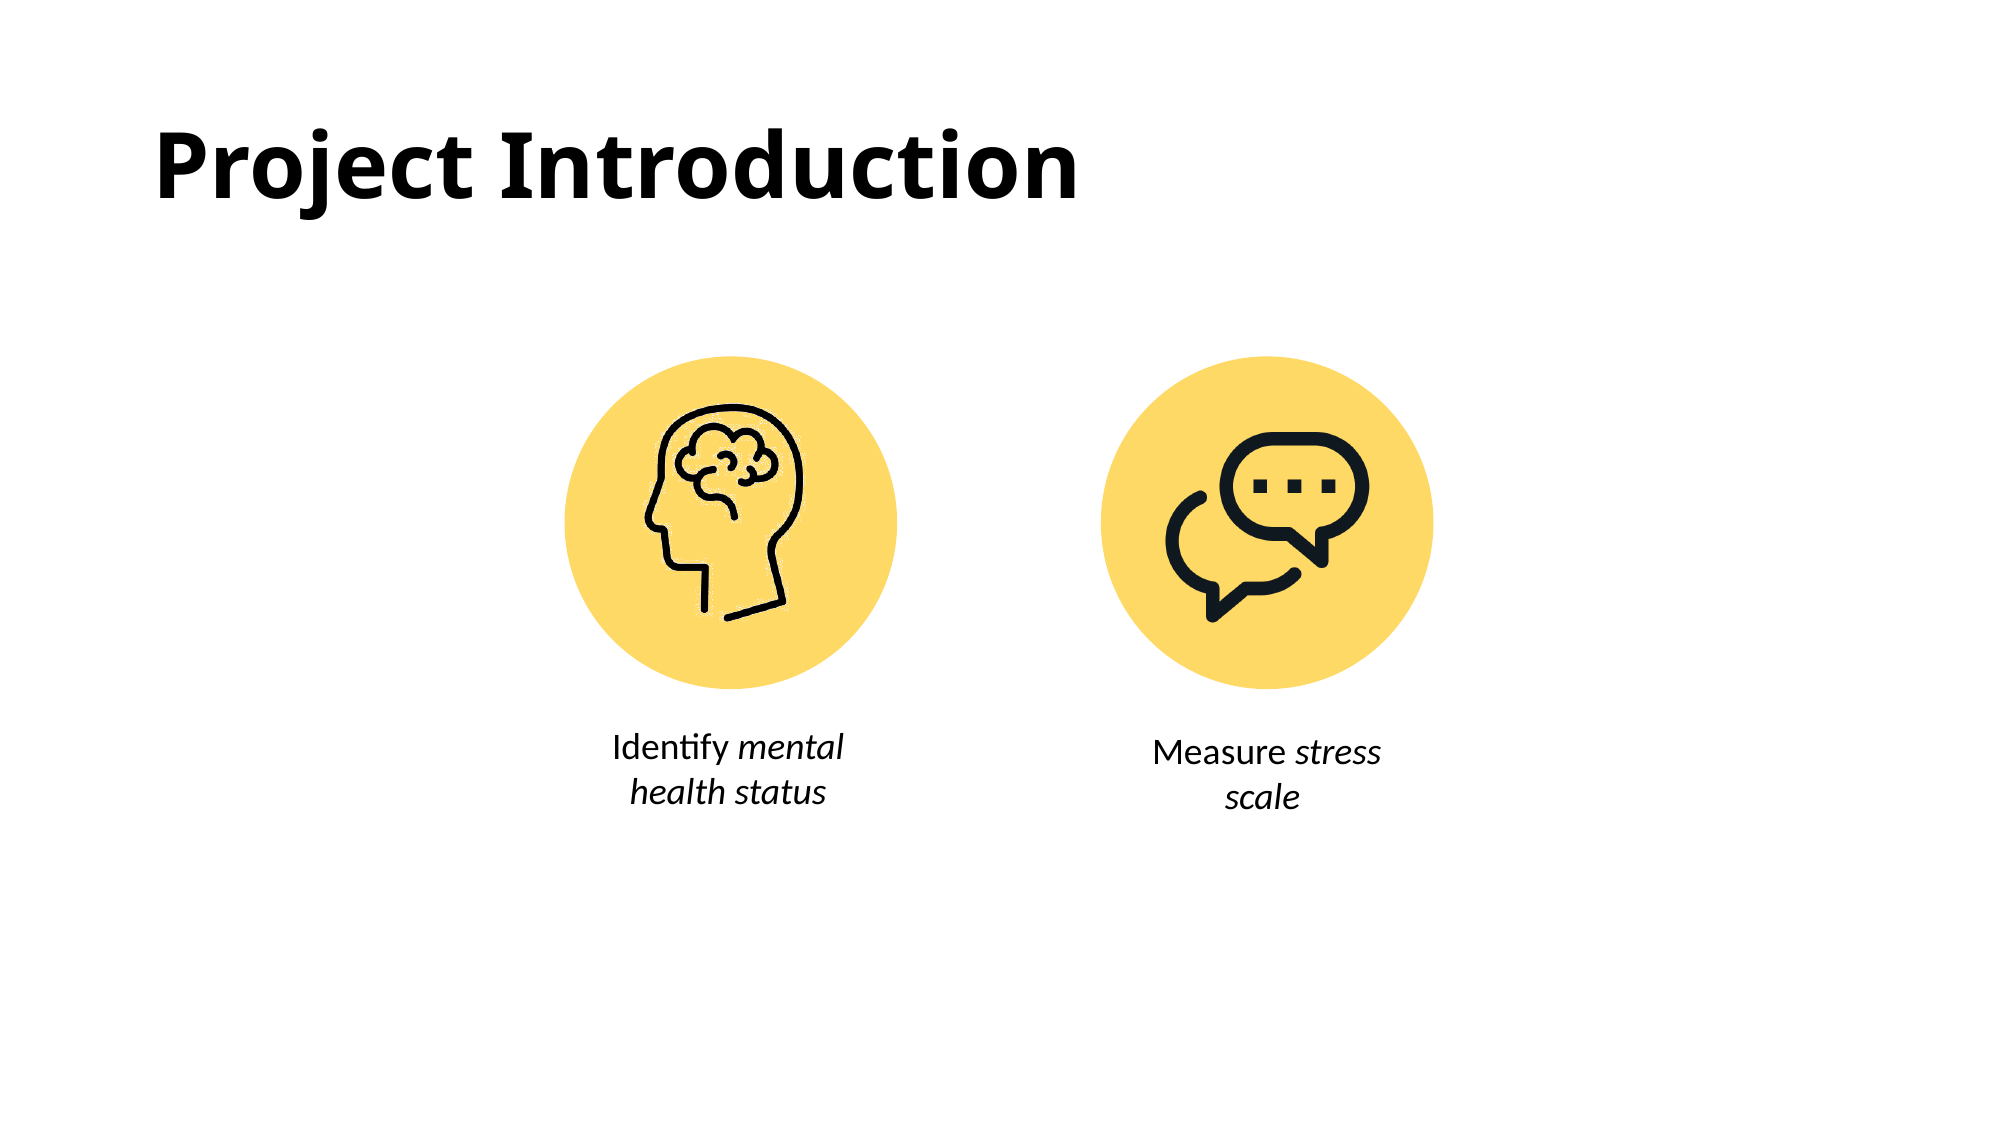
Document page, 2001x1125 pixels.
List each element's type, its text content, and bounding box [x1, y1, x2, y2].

text_box Identify mental health status [589, 714, 867, 820]
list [1158, 418, 1376, 636]
text_box Measure stress scale [1100, 719, 1434, 825]
text_box [1099, 355, 1435, 691]
text_box [563, 355, 899, 691]
text_box [137, 59, 1863, 278]
picture [628, 396, 829, 647]
